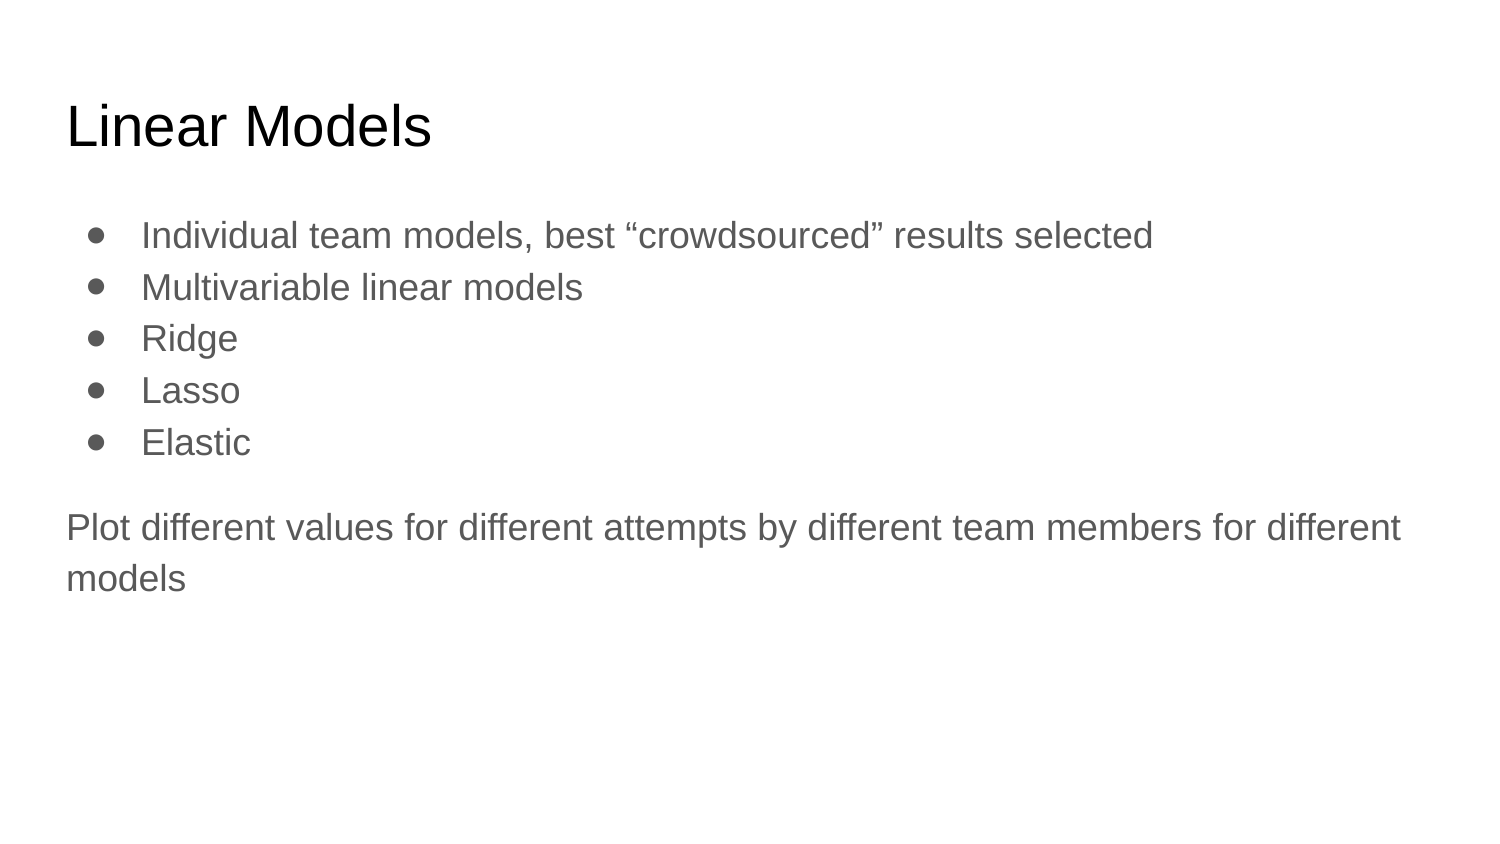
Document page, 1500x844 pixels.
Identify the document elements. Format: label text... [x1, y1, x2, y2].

title Linear Models [51, 72, 1449, 167]
list Individual team models, best “crowdsourced” results selected Multivariable linear models Ridge Lasso Elastic Plot different values for different attempts by different team members for different models [51, 189, 1449, 750]
